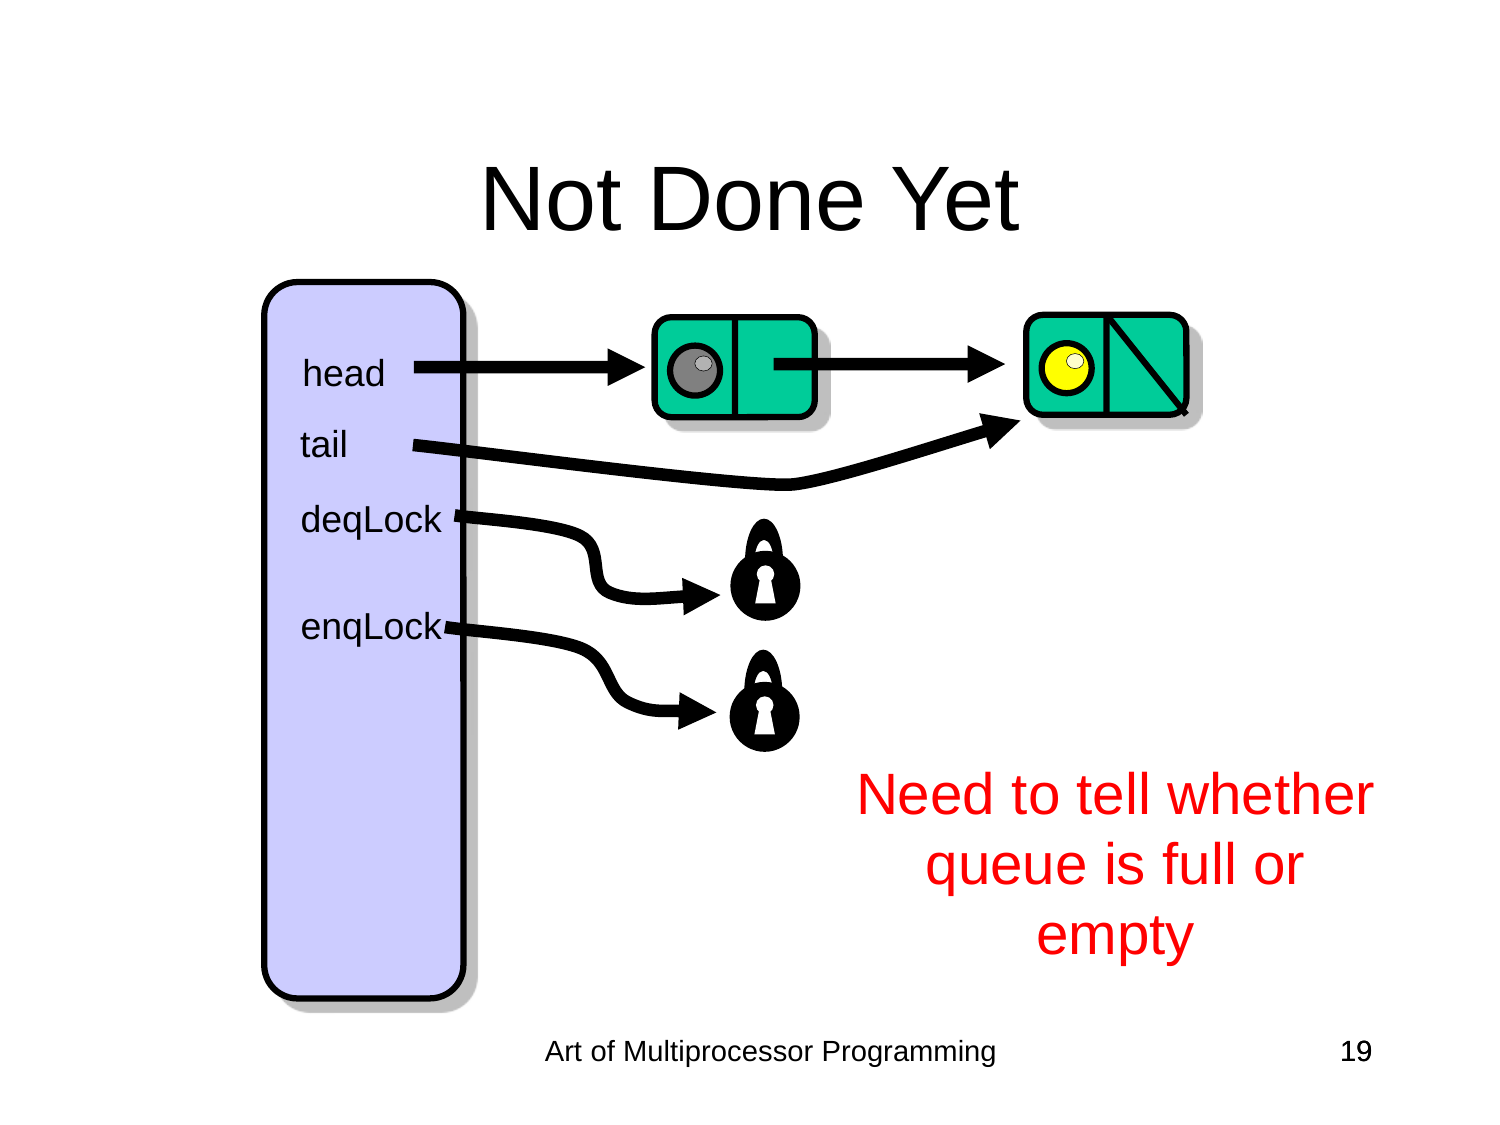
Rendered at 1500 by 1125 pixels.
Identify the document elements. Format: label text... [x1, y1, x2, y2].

text_box 19 [1074, 1024, 1388, 1100]
footer Art of Multiprocessor Programming [512, 1024, 1030, 1101]
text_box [730, 518, 801, 622]
text_box enqLock [285, 594, 457, 655]
text_box head [287, 341, 401, 401]
text_box [412, 417, 1021, 485]
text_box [669, 345, 721, 396]
text_box tail [285, 412, 363, 473]
text_box [264, 288, 464, 999]
text_box deqLock [285, 487, 457, 548]
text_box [729, 649, 800, 753]
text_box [654, 316, 815, 418]
text_box [820, 357, 1006, 371]
text_box [445, 626, 717, 718]
text_box [413, 361, 646, 374]
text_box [1041, 342, 1092, 394]
text_box Need to tell whether queue is full or empty [826, 748, 1405, 974]
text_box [1025, 314, 1187, 416]
text_box [454, 515, 721, 602]
title Not Done Yet [112, 99, 1388, 288]
